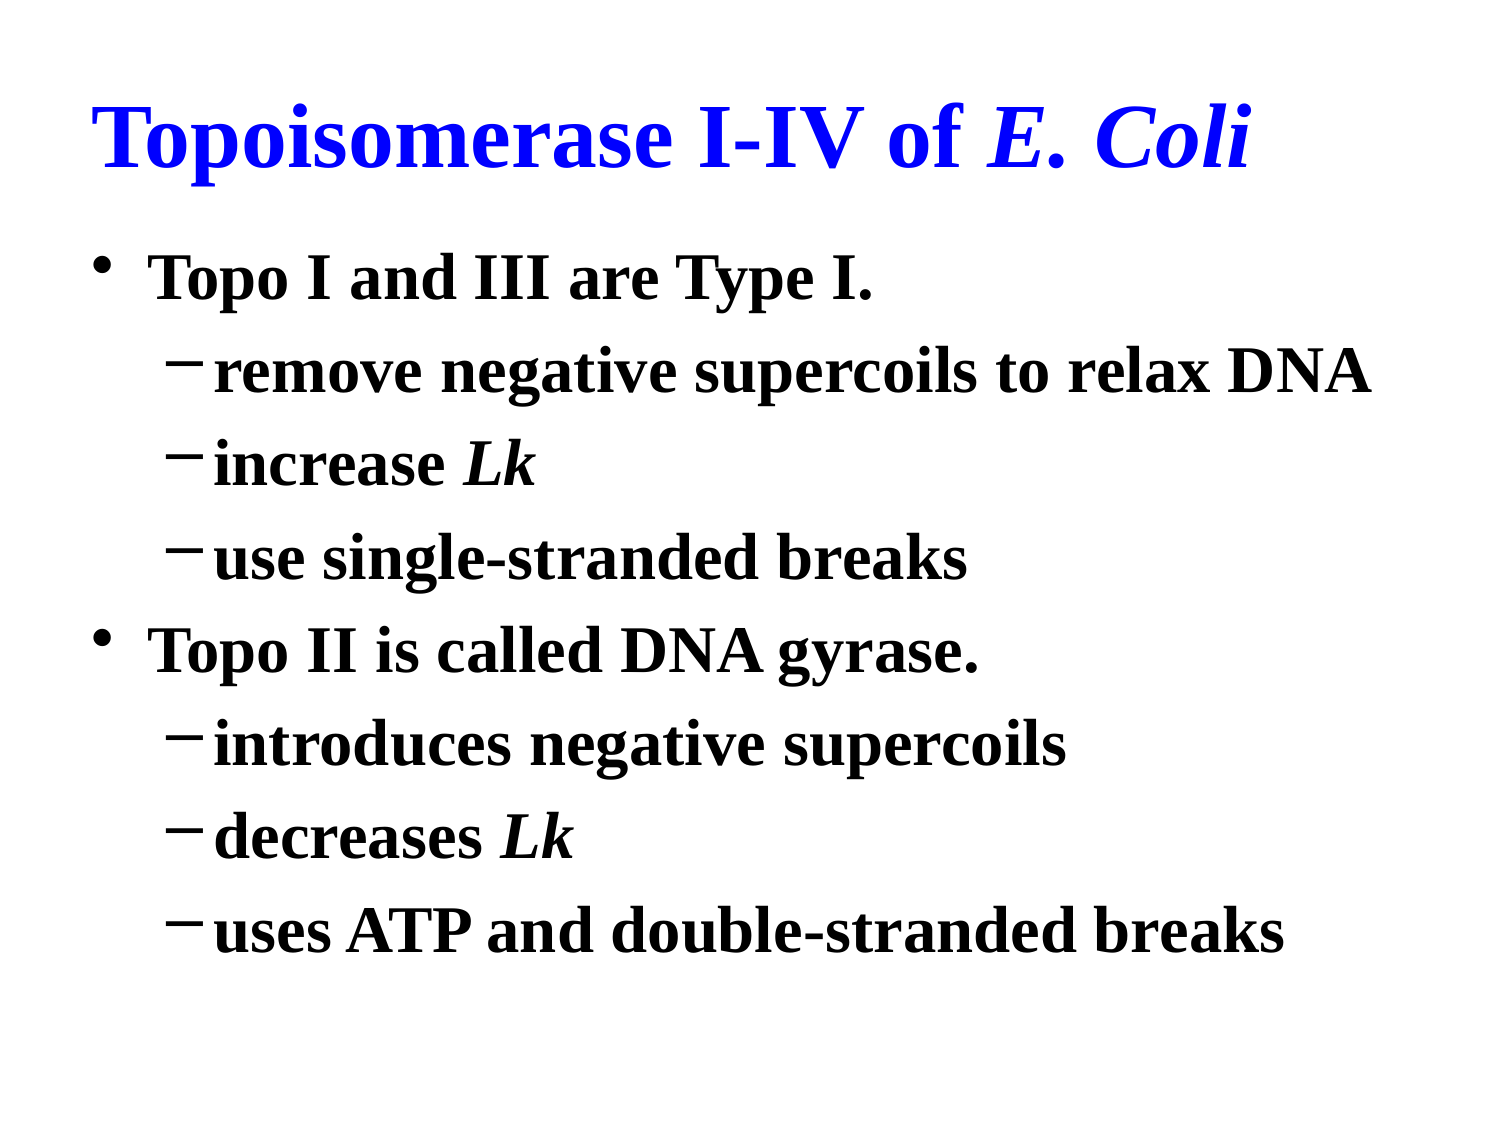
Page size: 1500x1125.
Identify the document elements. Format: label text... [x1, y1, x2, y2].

title Topoisomerase I-IV of E. Coli [76, 37, 1500, 226]
list Topo I and III are Type I. remove negative supercoils to relax DNA increase Lk use single-stranded breaks Topo II is called DNA gyrase. introduces negative supercoils decreases Lk uses ATP and double-stranded breaks [76, 224, 1459, 901]
